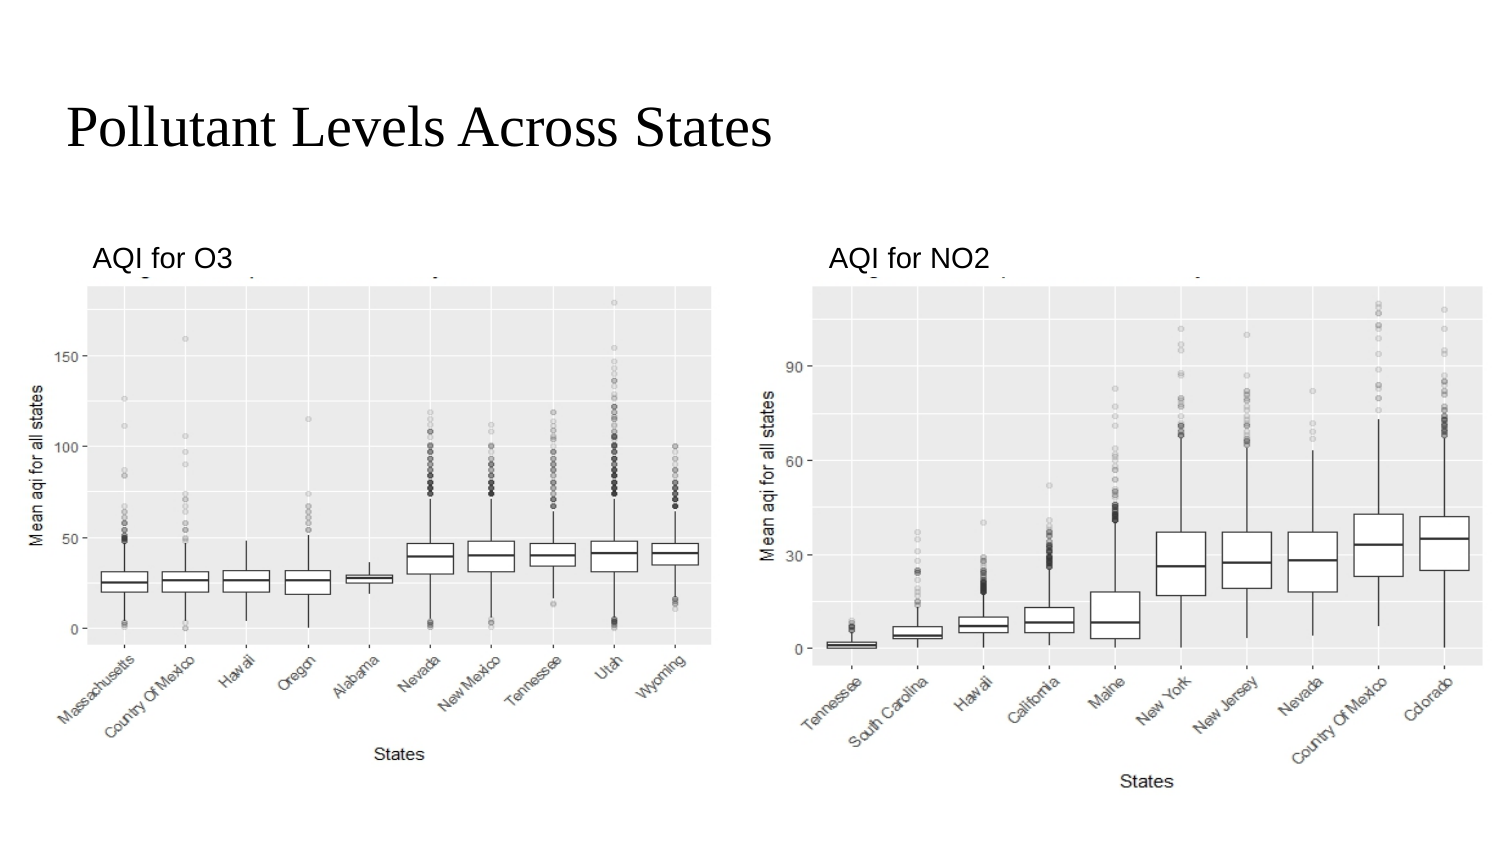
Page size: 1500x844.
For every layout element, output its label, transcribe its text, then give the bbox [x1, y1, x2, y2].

text_box AQI for NO2 [813, 224, 1059, 275]
title Pollutant Levels Across States [51, 72, 1449, 167]
picture [748, 277, 1493, 796]
text_box AQI for O3 [77, 224, 267, 275]
picture [17, 276, 721, 768]
